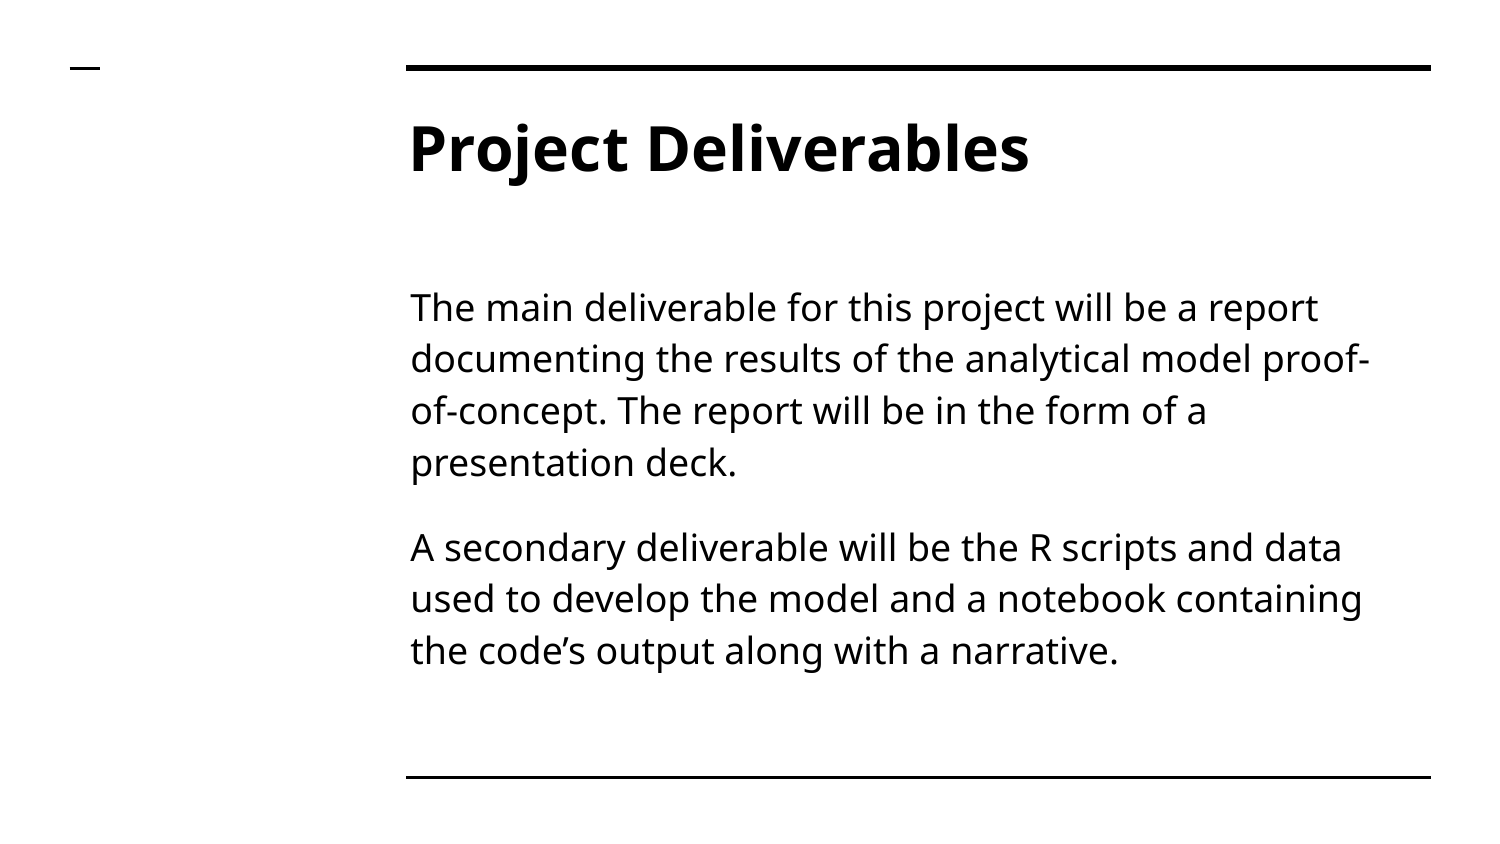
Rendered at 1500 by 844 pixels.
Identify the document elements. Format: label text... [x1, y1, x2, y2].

title Project Deliverables [393, 94, 1431, 199]
list The main deliverable for this project will be a report documenting the results of the analytical model proof-of-concept. The report will be in the form of a presentation deck. A secondary deliverable will be the R scripts and data used to develop the model and a notebook containing the code’s output along with a narrative. [395, 261, 1433, 755]
